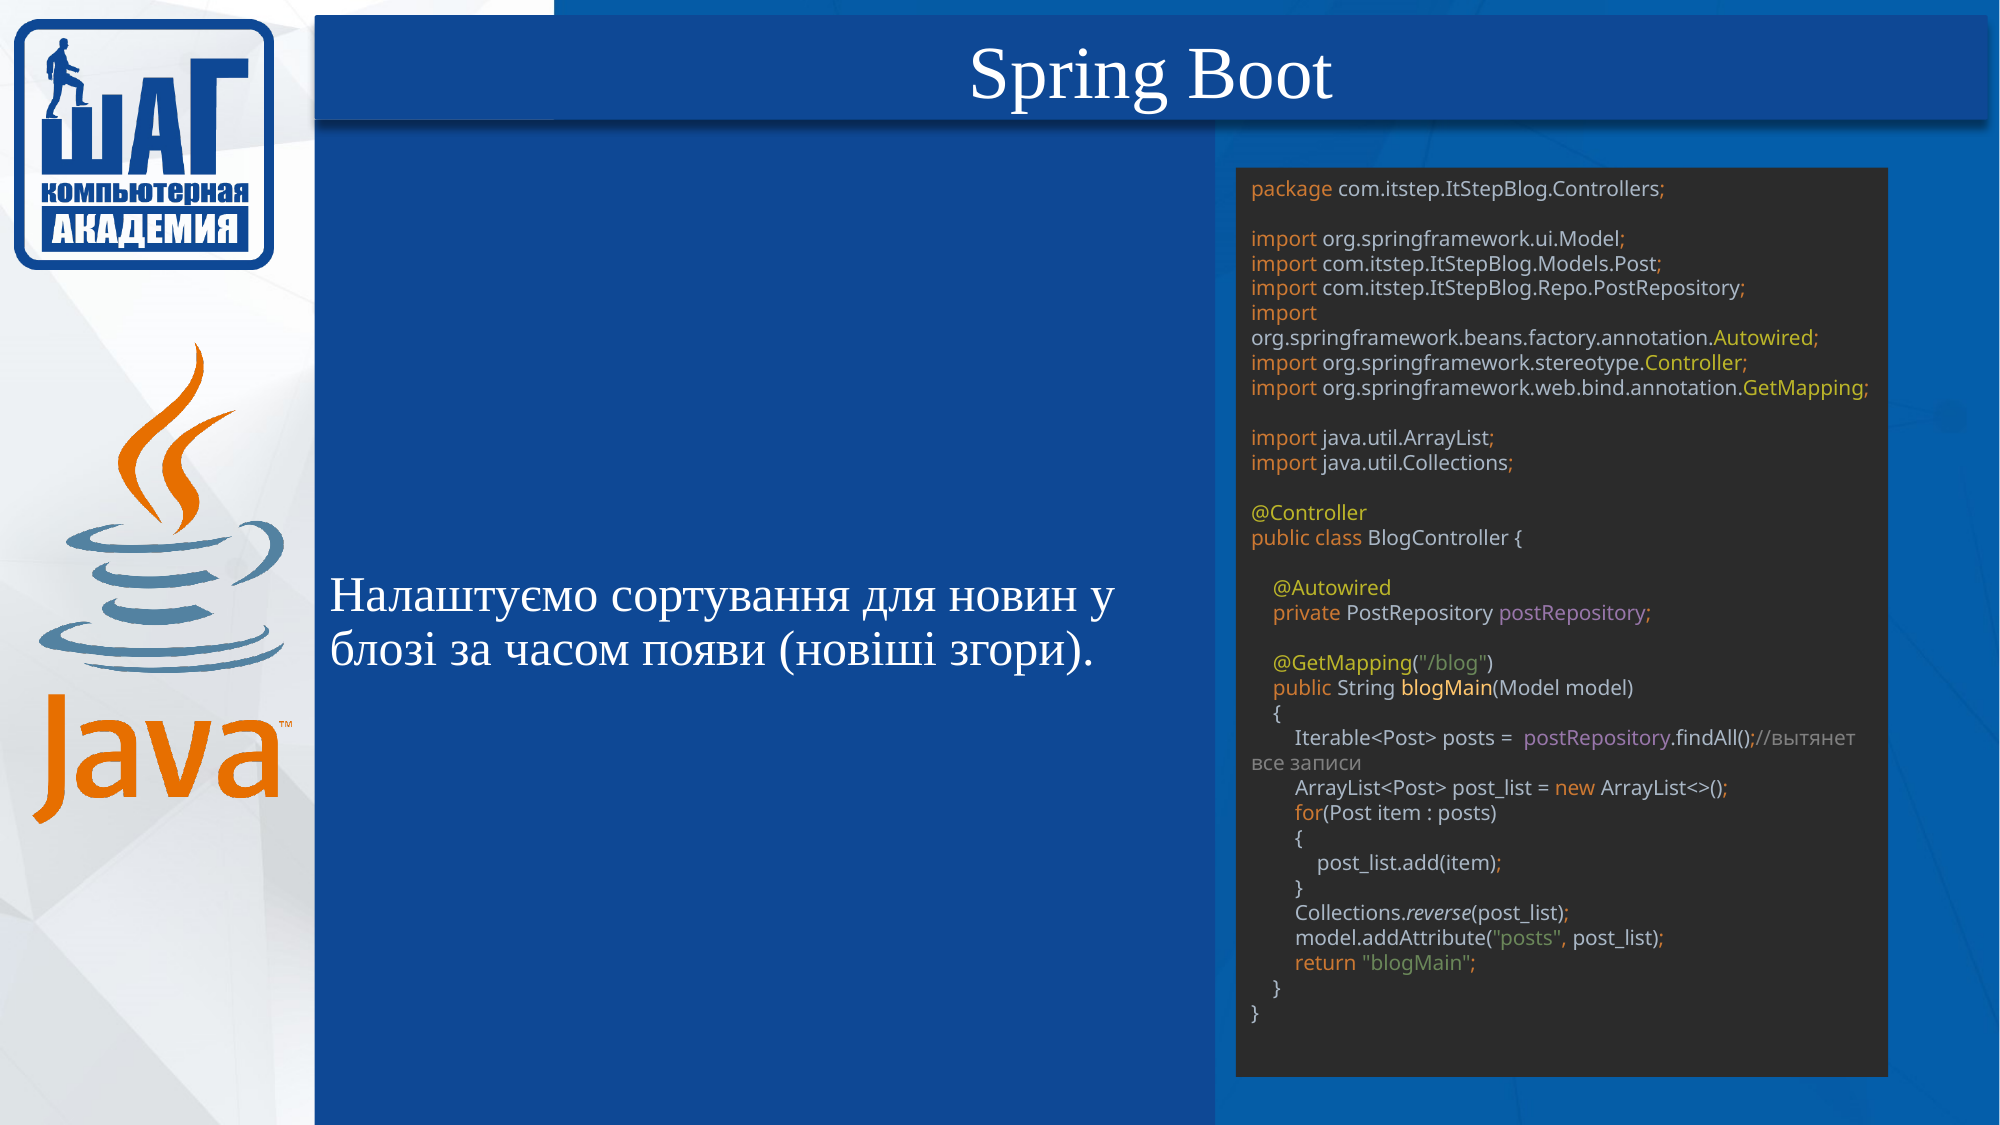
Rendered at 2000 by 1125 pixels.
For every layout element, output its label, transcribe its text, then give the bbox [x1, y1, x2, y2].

picture [0, 0, 2000, 1125]
text_box package com.itstep.ItStepBlog.Controllers; import org.springframework.ui.Model; import com.itstep.ItStepBlog.Models.Post; import com.itstep.ItStepBlog.Repo.PostRepository; import org.springframework.beans.factory.annotation.Autowired; import org.springframework.stereotype.Controller; import org.springframework.web.bind.annotation.GetMapping; import java.util.ArrayList; import java.util.Collections; @Controller public class BlogController { @Autowired private PostRepository postRepository; @GetMapping("/blog") public String blogMain(Model model) { Iterable<Post> posts = postRepository.findAll();//вытянет все записи ArrayList<Post> post_list = new ArrayList<>(); for(Post item : posts) { post_list.add(item); } Collections.reverse(post_list); model.addAttribute("posts", post_list); return "blogMain"; } } [1235, 167, 1889, 1077]
list Налаштуємо сортування для новин у блозі за часом появи (новіші згори). [314, 135, 1216, 1125]
text_box Spring Boot [314, 15, 1988, 120]
